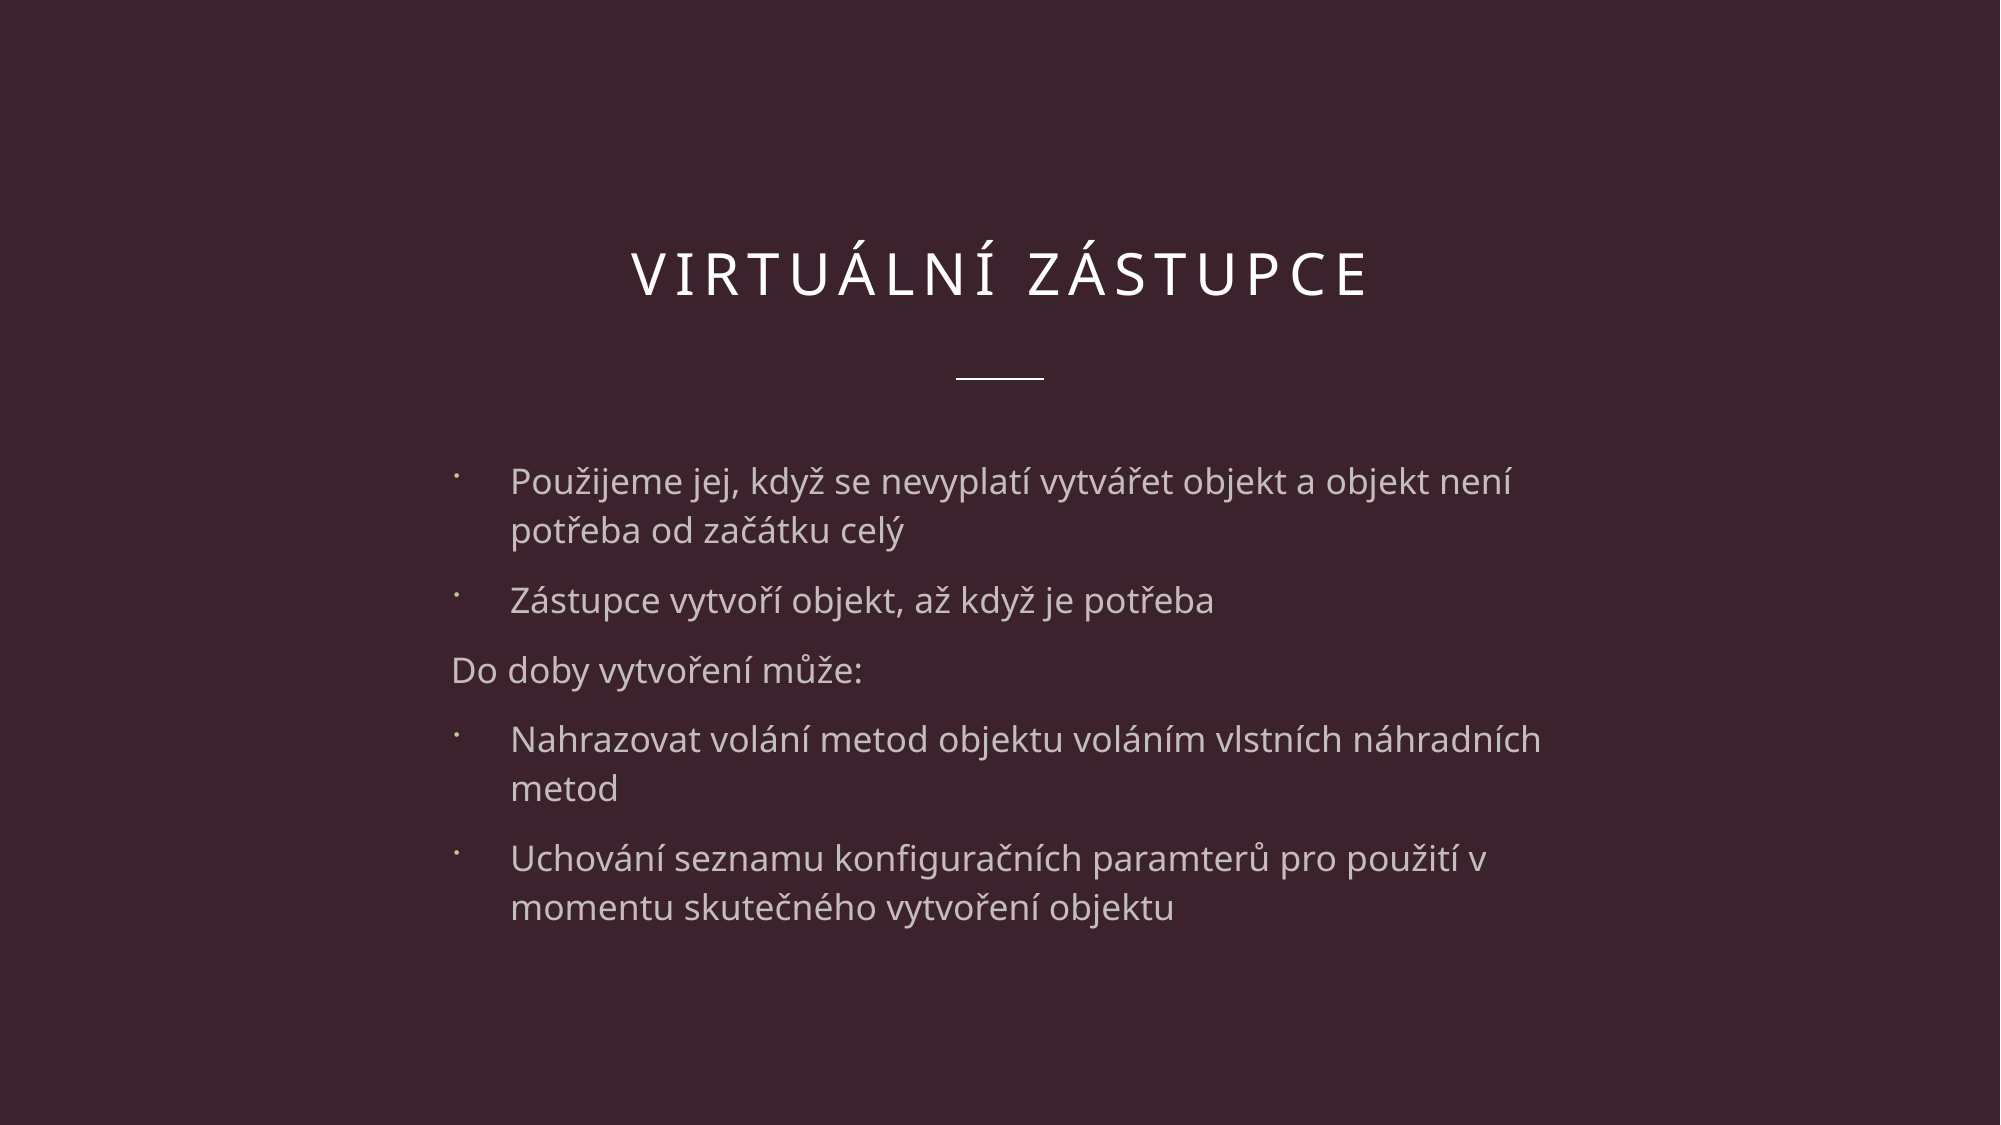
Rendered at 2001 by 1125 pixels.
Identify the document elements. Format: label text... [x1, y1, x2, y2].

title VIRTUální zástupce [542, 165, 1458, 307]
list Použijeme jej, když se nevyplatí vytvářet objekt a objekt není potřeba od začátku celý Zástupce vytvoří objekt, až když je potřeba Do doby vytvoření může: Nahrazovat volání metod objektu voláním vlstních náhradních metod Uchování seznamu konfiguračních paramterů pro použití v momentu skutečného vytvoření objektu [450, 452, 1550, 947]
